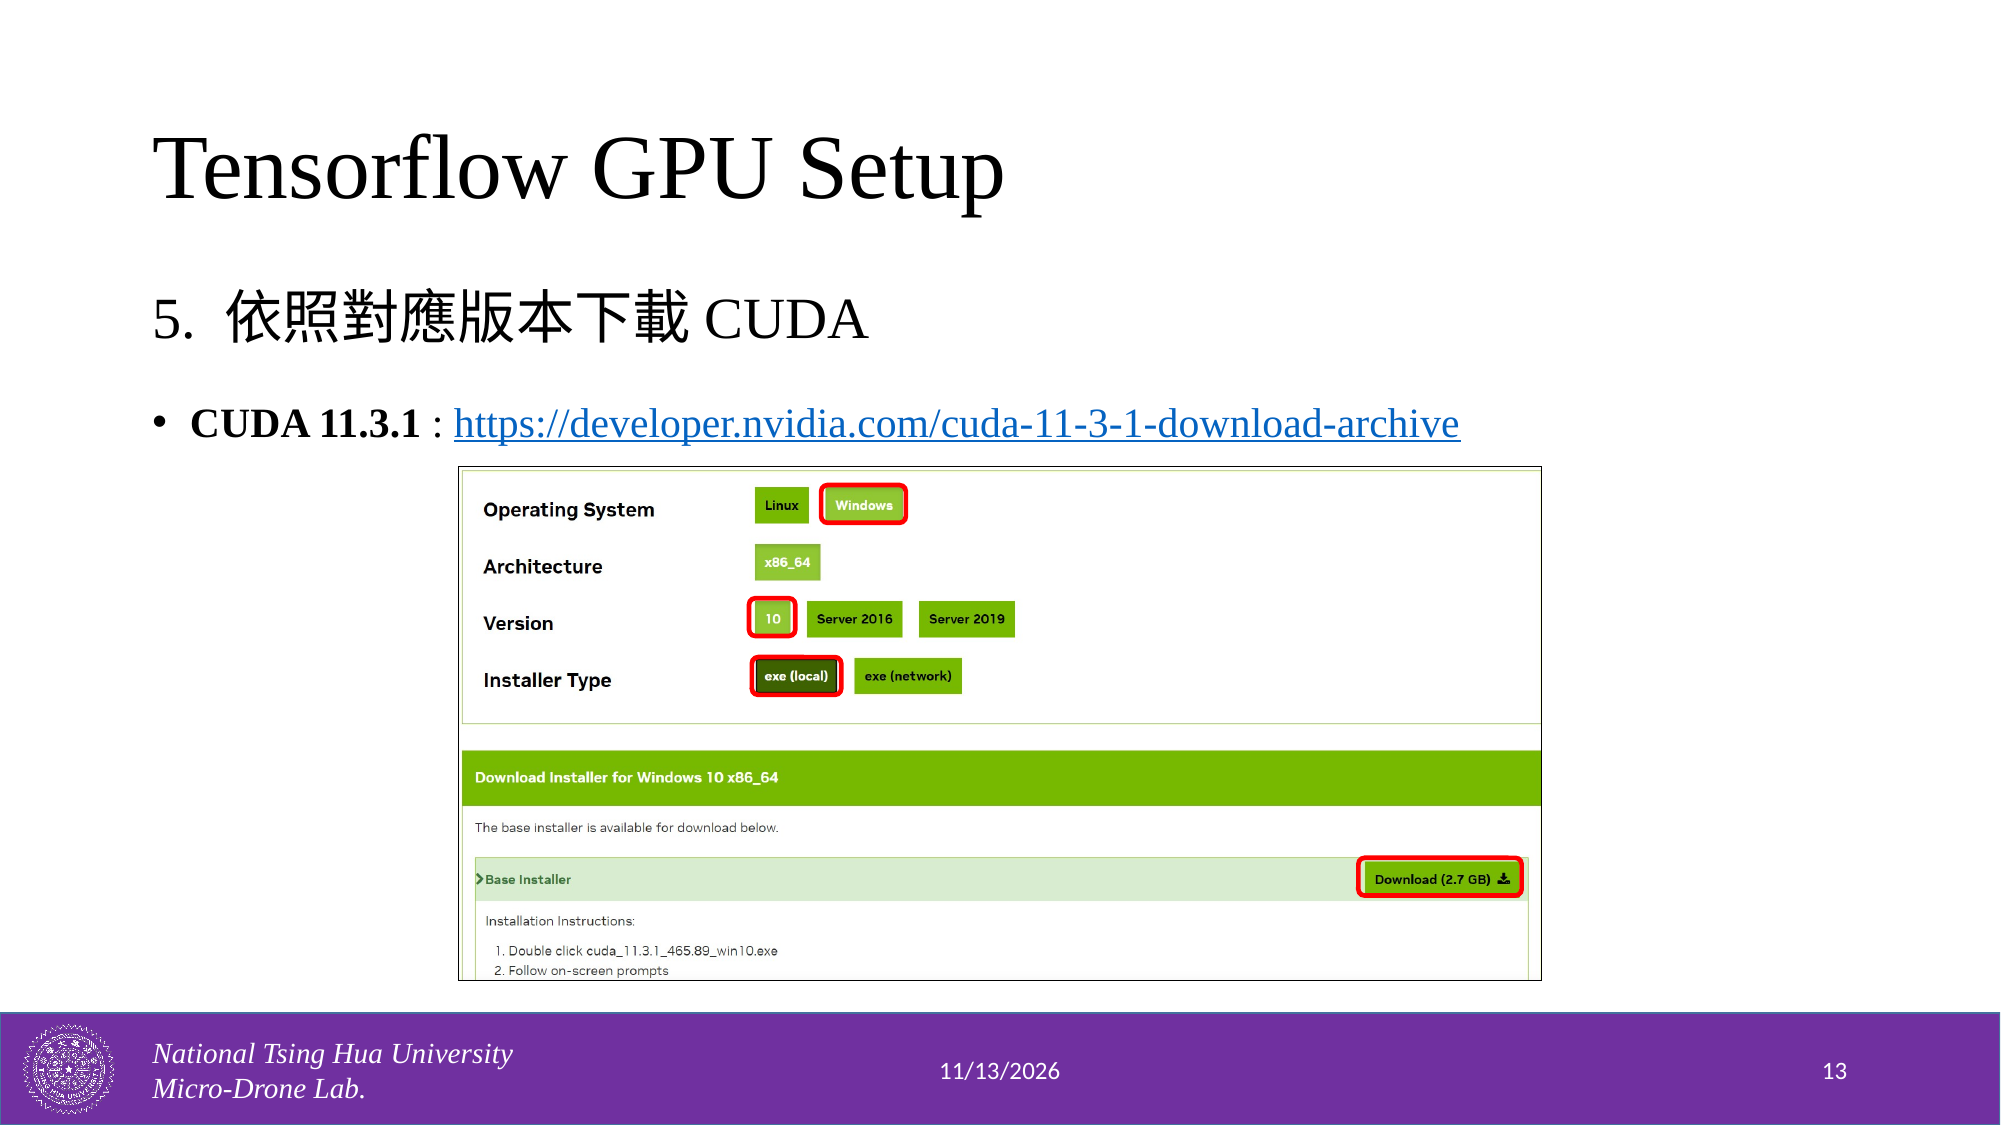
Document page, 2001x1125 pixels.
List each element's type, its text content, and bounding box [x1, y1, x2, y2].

footer National Tsing Hua University Micro-Drone Lab. [137, 1039, 546, 1100]
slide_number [774, 1039, 1225, 1100]
picture [458, 466, 1542, 981]
list 5. 依照對應版本下載CUDA CUDA 11.3.1 : https://developer.nvidia.com/cuda-11-3-1-download-archive [137, 237, 1863, 952]
slide_number 13 [1412, 1039, 1863, 1100]
picture [22, 1023, 115, 1115]
title Tensorflow GPU Setup [137, 59, 1863, 237]
